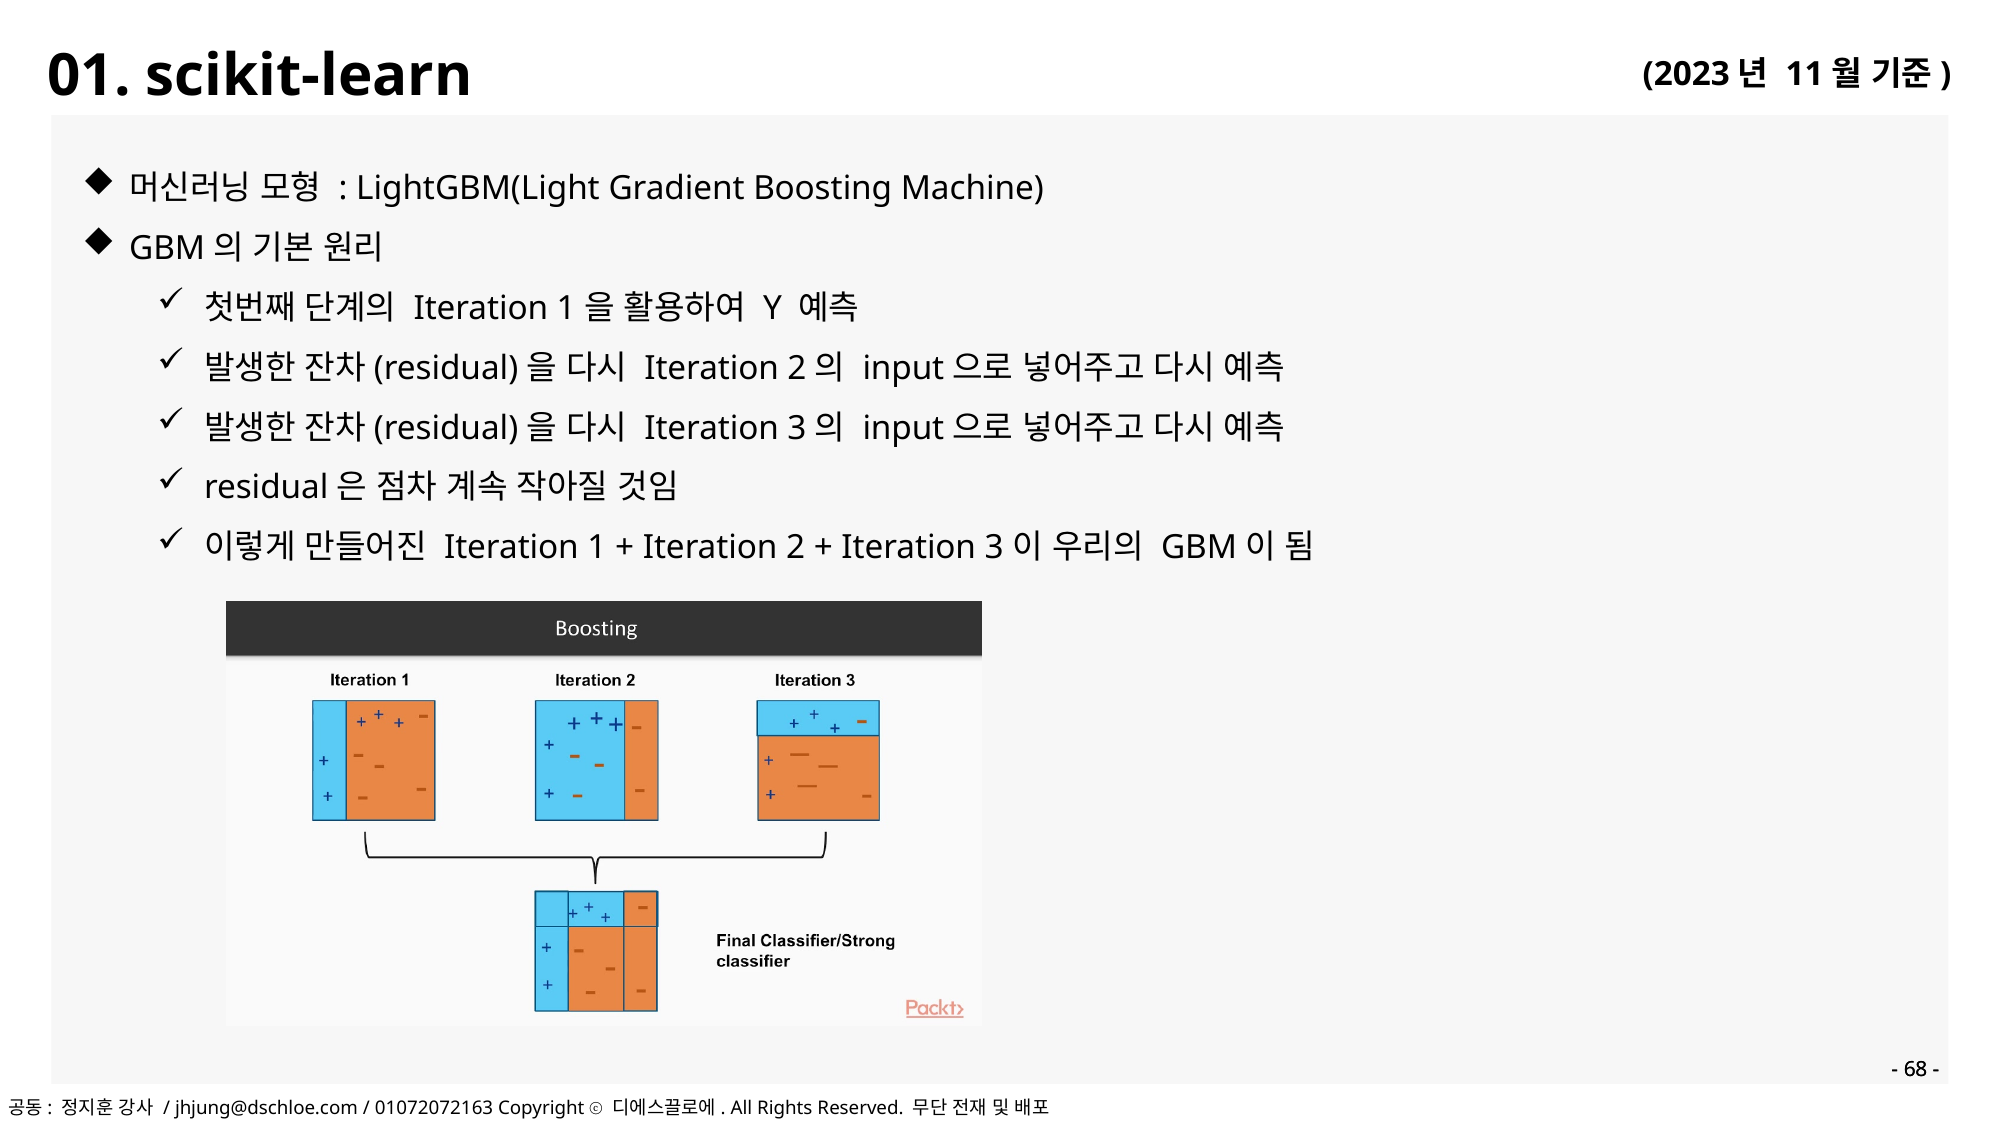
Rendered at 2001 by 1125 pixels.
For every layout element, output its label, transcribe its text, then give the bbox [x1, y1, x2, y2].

text_box 01. scikit-learn [33, 30, 488, 115]
slide_number - 68 - [1504, 1039, 1955, 1100]
text_box 머신러닝 모형 : LightGBM(Light Gradient Boosting Machine) GBM의 기본 원리 첫번째 단계의 Iteration 1을 활용하여 Y 예측 발생한 잔차(residual)을 다시 Iteration 2의 input으로 넣어주고 다시 예측 발생한 잔차(residual)을 다시 Iteration 3의 input으로 넣어주고 다시 예측 residual은 점차 계속 작아질 것임 이렇게 만들어진 Iteration 1 + Iteration 2 + Iteration 3이 우리의 GBM이 됨 [67, 138, 1331, 573]
picture [226, 601, 982, 1026]
